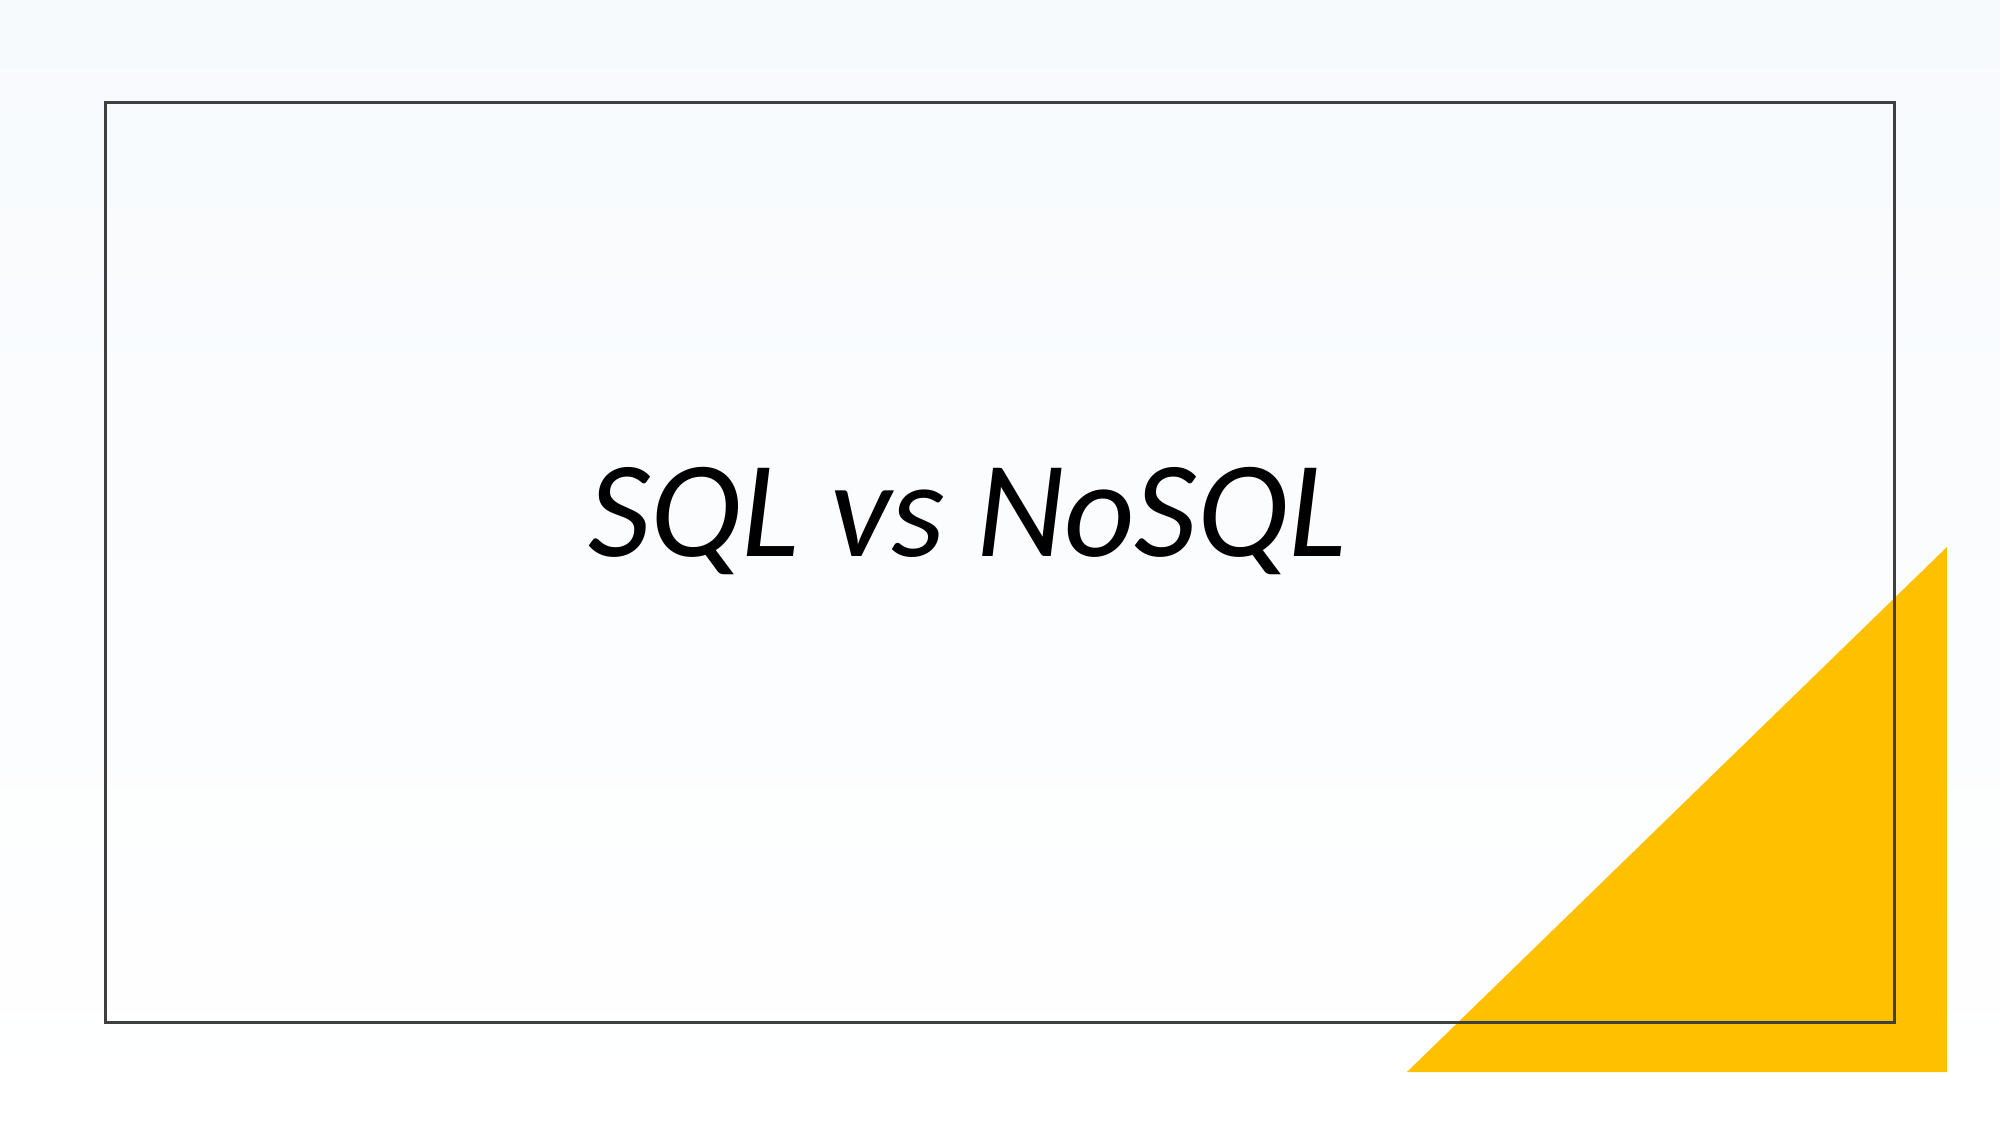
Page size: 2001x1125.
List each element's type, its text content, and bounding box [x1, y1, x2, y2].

text_box SQL vs NoSQL [573, 411, 1620, 841]
text_box [105, 102, 1895, 1023]
text_box [1406, 547, 1947, 1073]
